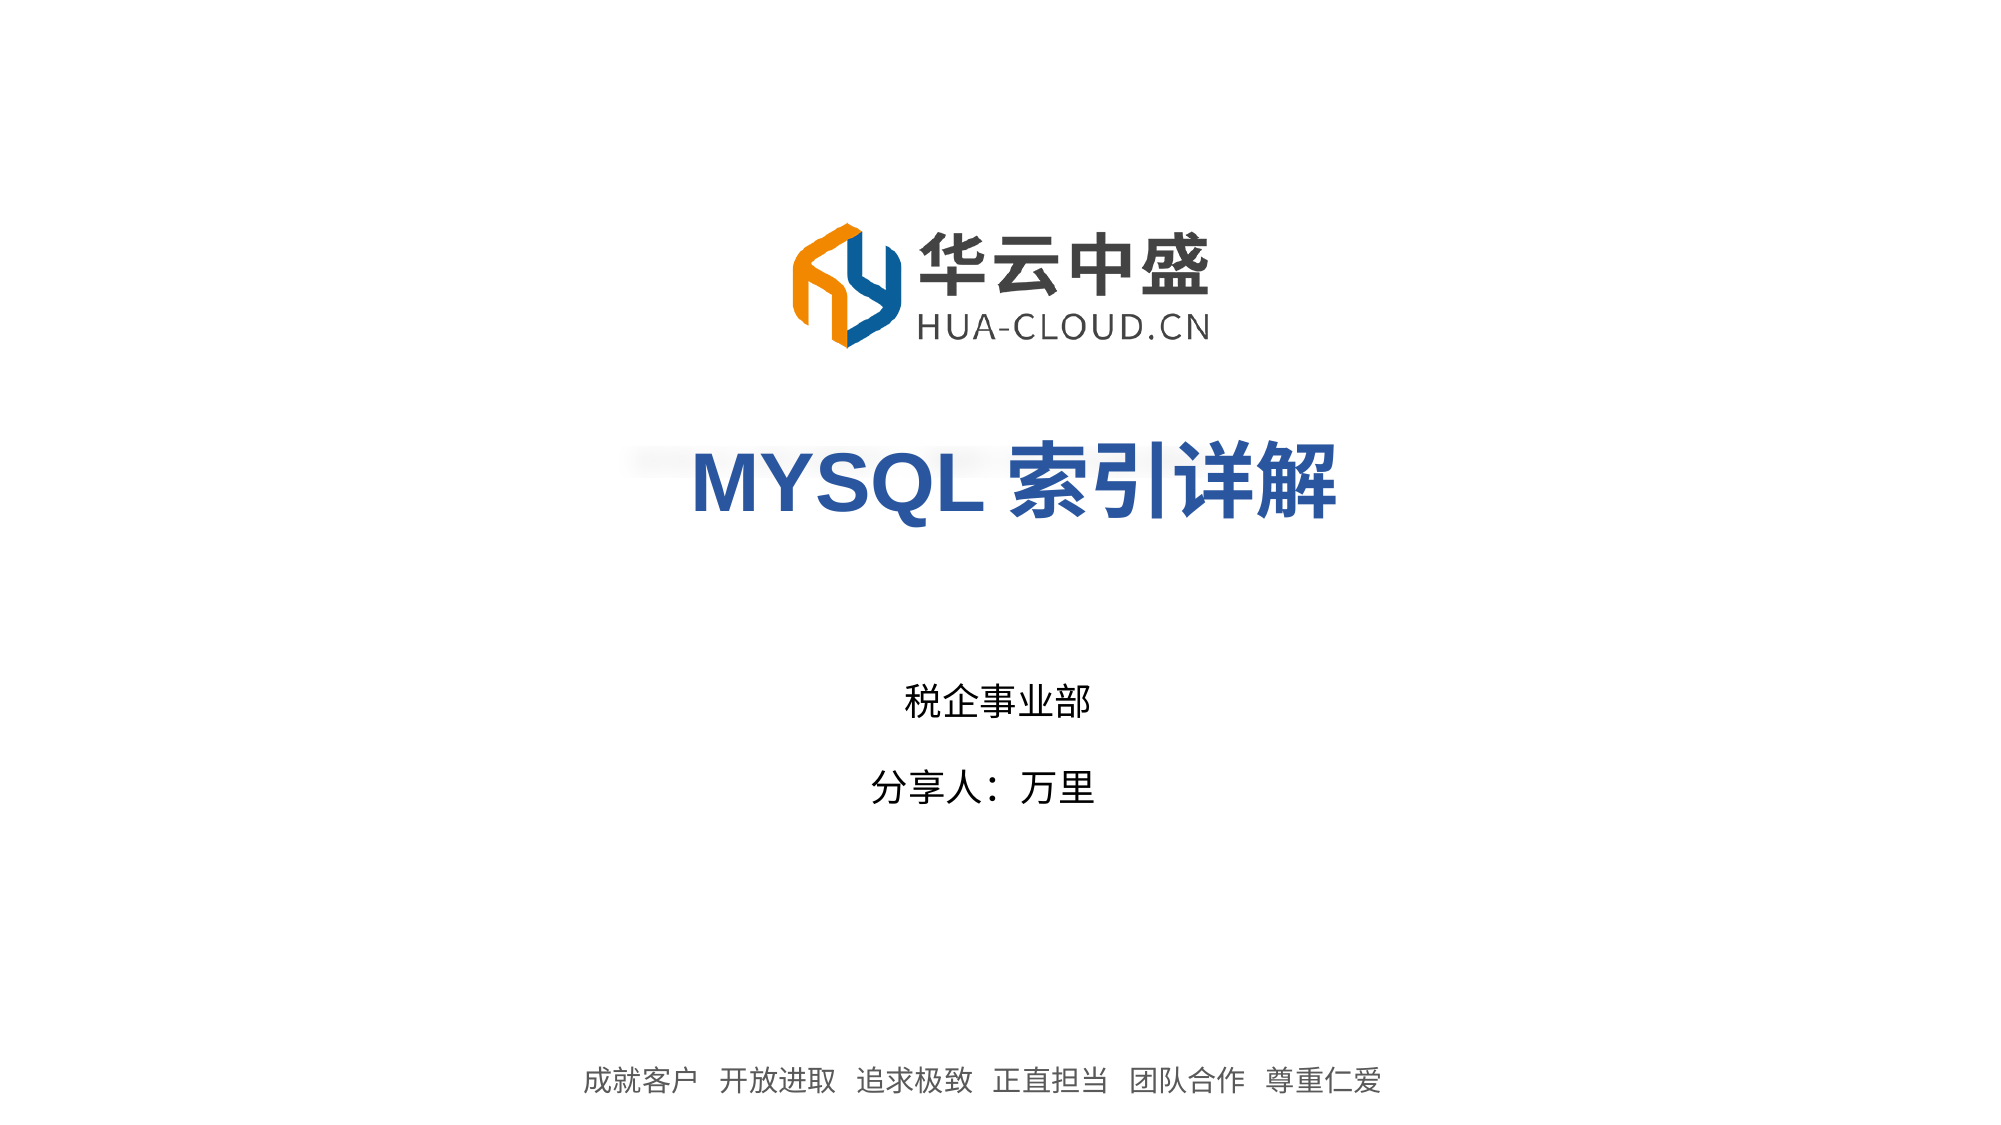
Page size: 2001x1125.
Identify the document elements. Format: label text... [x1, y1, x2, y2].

picture [771, 193, 1229, 377]
text_box 成就客户 开放进取 追求极致 正直担当 团队合作 尊重仁爱 [0, 1044, 1984, 1105]
text_box 分享人：万里 [855, 756, 1111, 816]
text_box 税企事业部 [876, 670, 1121, 731]
text_box mysql索引详解 [124, 420, 1906, 537]
